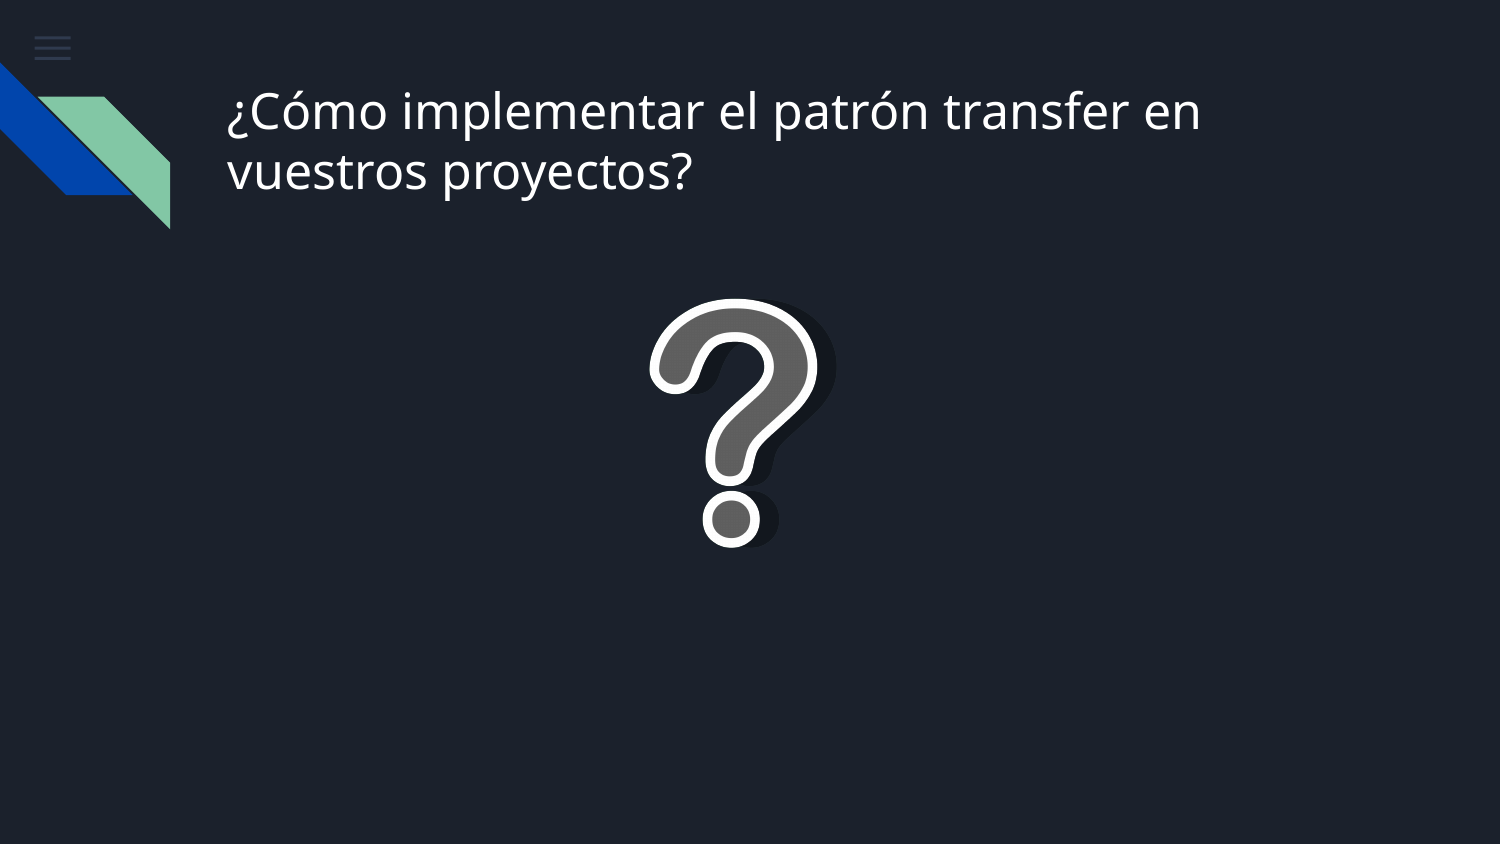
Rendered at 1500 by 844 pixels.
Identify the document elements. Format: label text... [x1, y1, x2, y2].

title ¿Cómo implementar el patrón transfer en vuestros proyectos? [212, 64, 1368, 215]
picture [634, 272, 865, 571]
